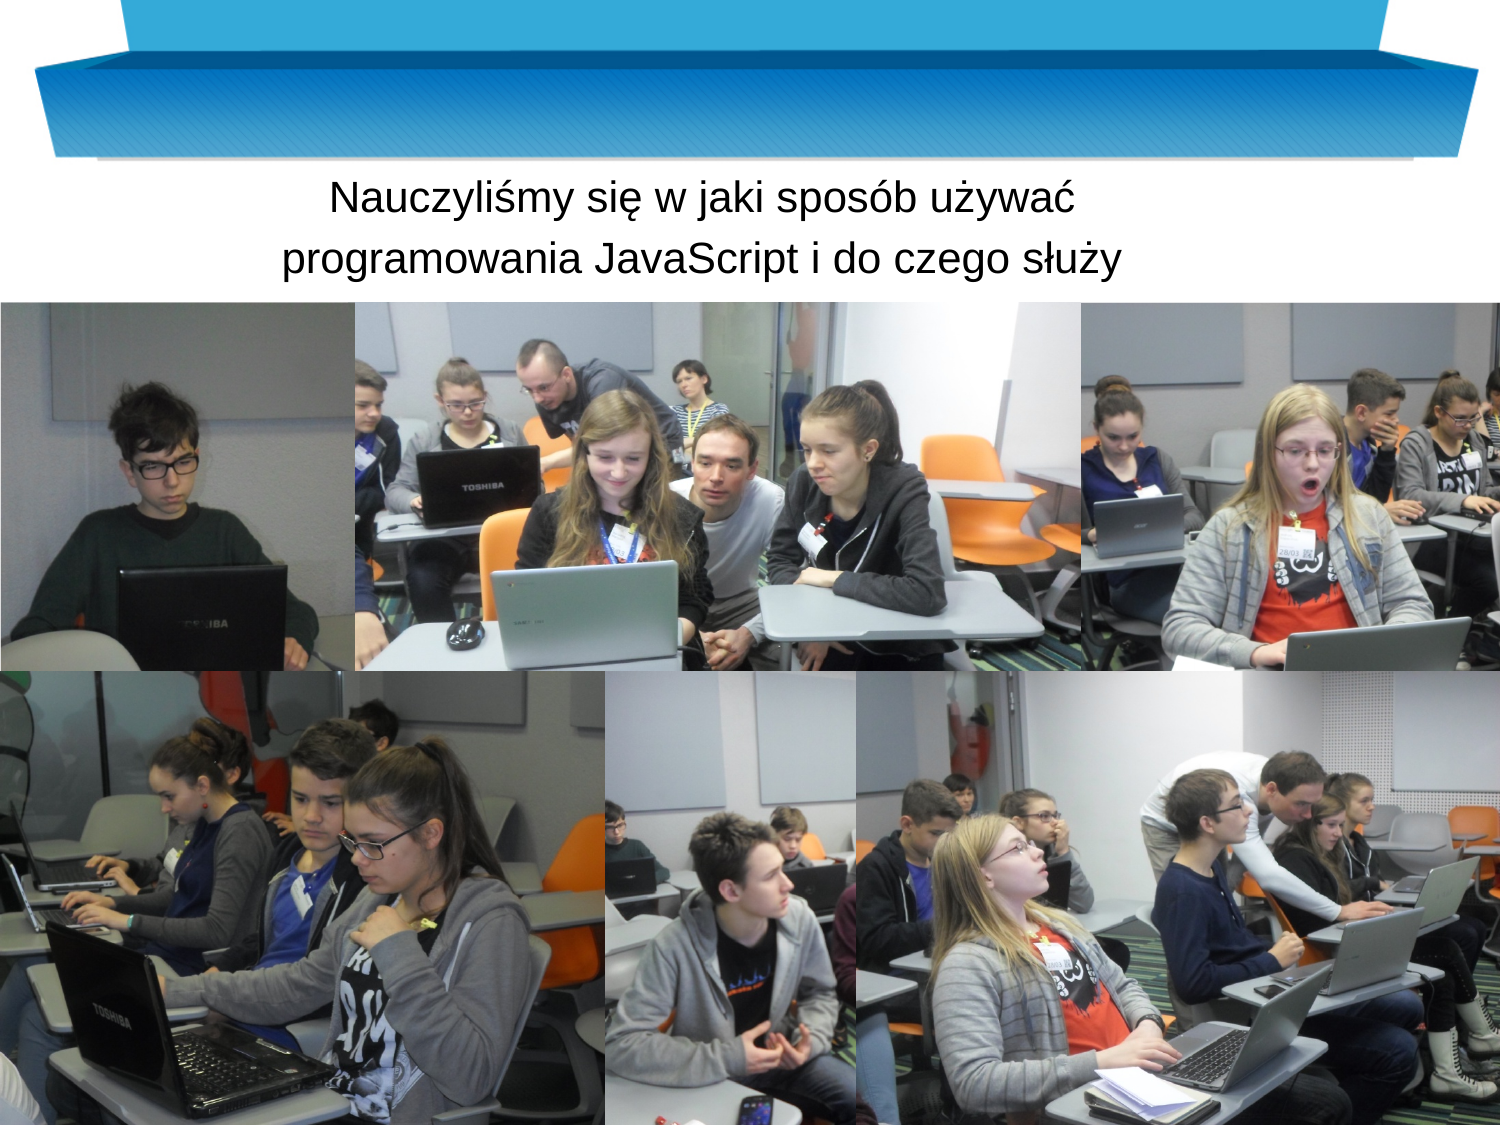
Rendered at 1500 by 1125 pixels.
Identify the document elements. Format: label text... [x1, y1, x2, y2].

picture [0, 302, 1500, 1125]
picture [14, 0, 1500, 211]
list Nauczyliśmy się w jaki sposób używać programowania JavaScript i do czego służy [76, 160, 1341, 366]
